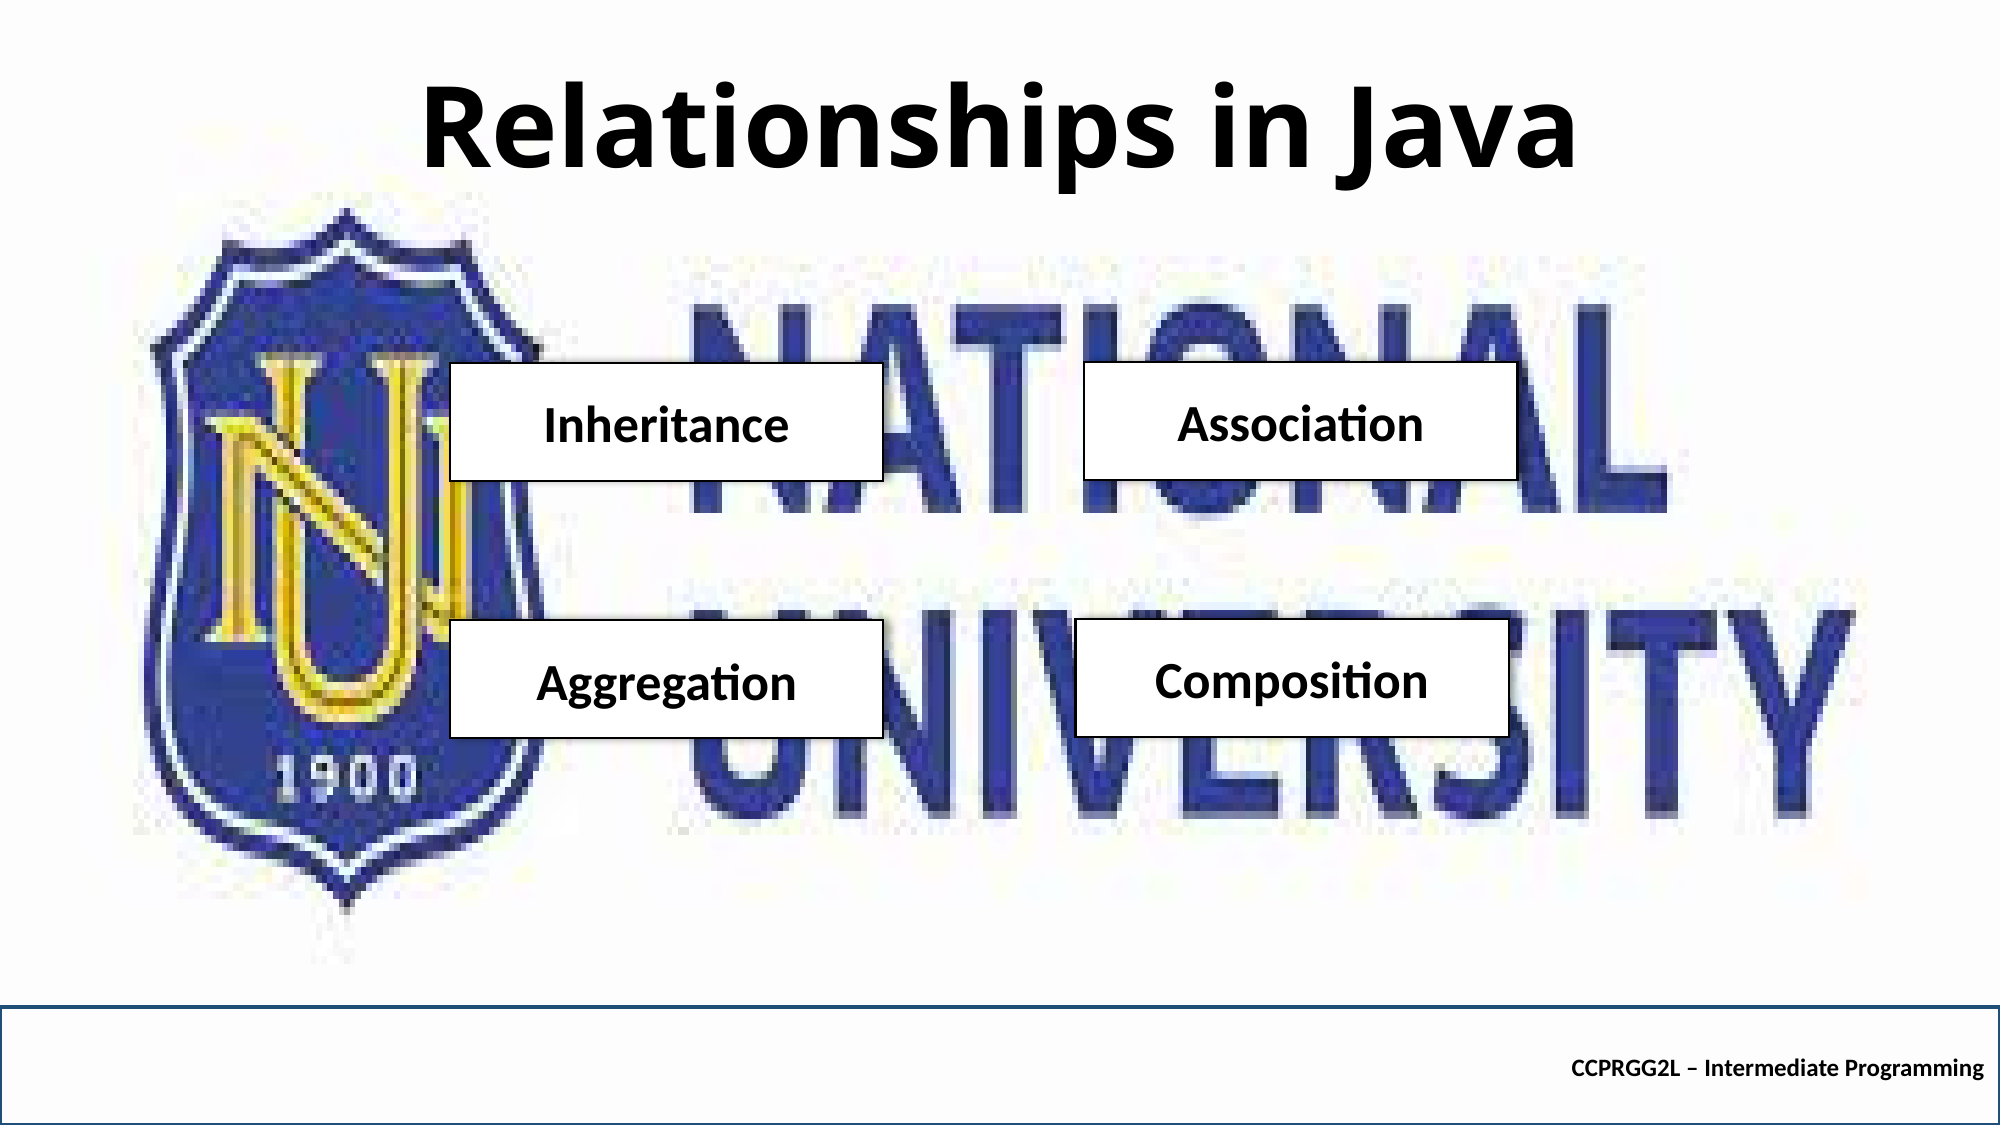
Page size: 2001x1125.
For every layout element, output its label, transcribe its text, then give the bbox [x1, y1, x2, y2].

text_box Inheritance [449, 362, 884, 482]
text_box Aggregation [449, 619, 884, 739]
footer CCPRGG2L – Intermediate Programming [0, 1007, 2000, 1125]
text_box [200, 363, 1701, 1067]
text_box Composition [1074, 618, 1510, 738]
picture [0, 0, 2000, 1007]
text_box Association [1083, 361, 1519, 481]
title Relationships in Java [249, 81, 1750, 200]
